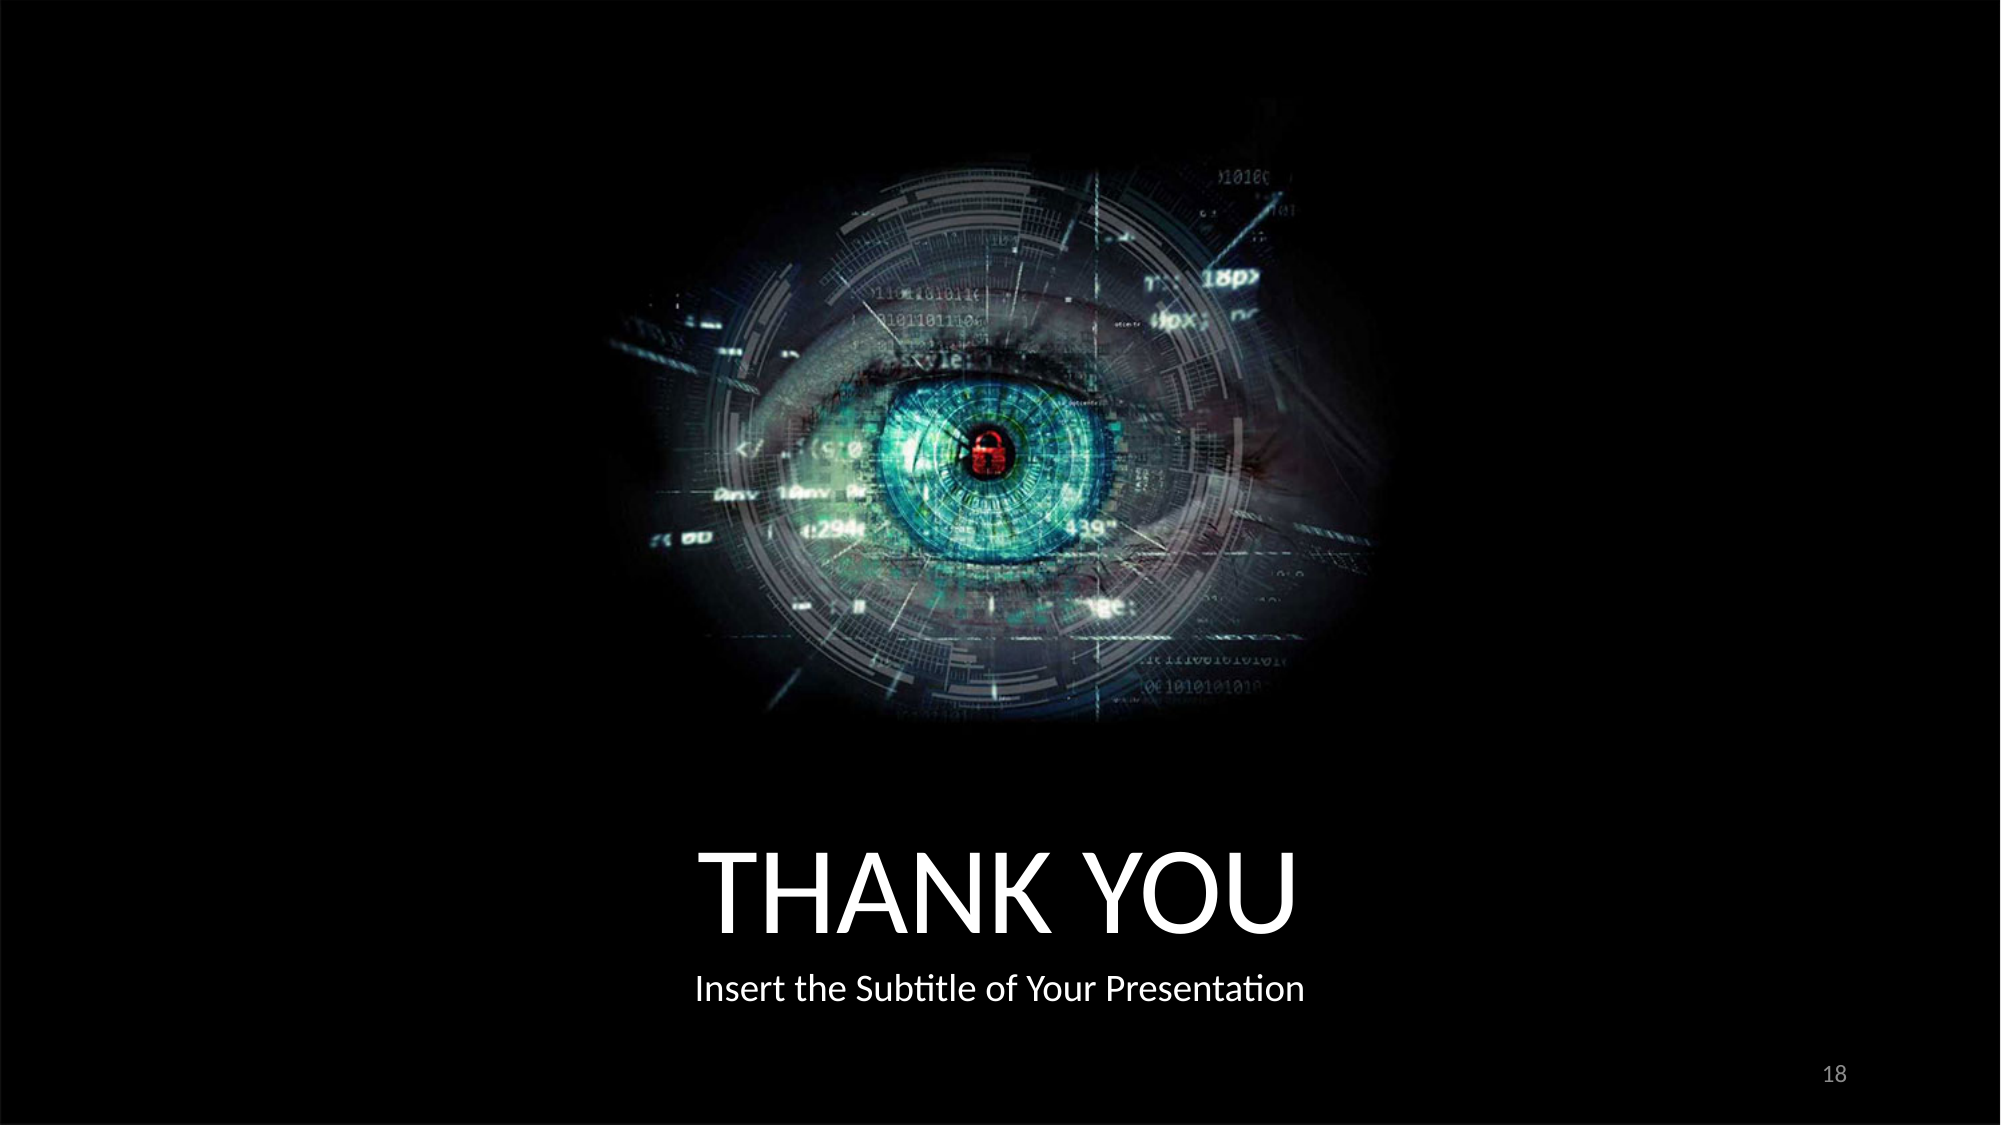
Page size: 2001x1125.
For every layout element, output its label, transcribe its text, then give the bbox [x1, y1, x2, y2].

text_box THANK YOU [0, 801, 2000, 955]
picture [0, 0, 2001, 1125]
slide_number 18 [1412, 1042, 1863, 1103]
text_box Insert the Subtitle of Your Presentation [0, 955, 2000, 1017]
